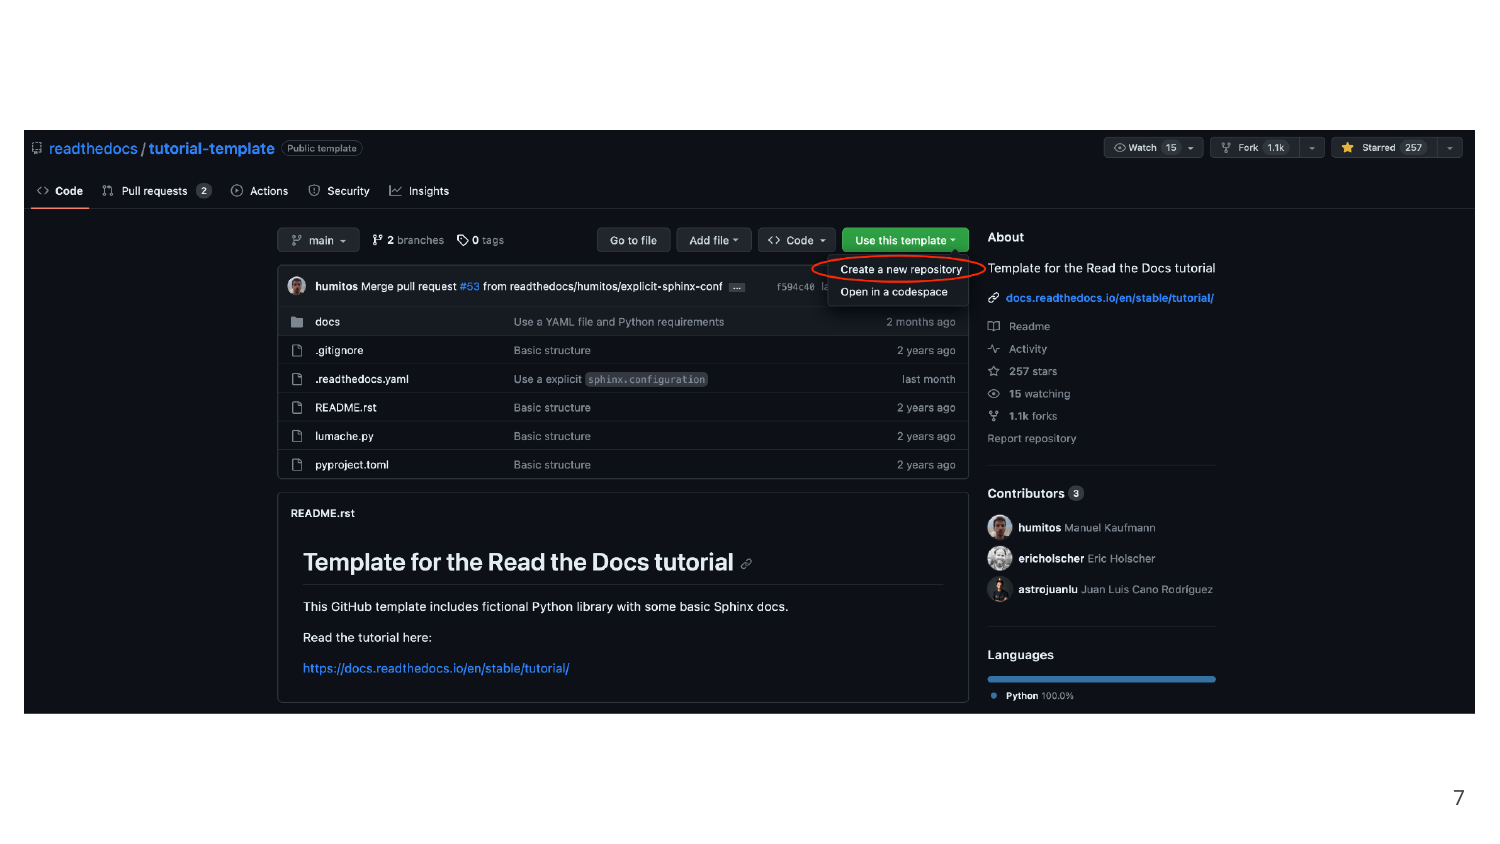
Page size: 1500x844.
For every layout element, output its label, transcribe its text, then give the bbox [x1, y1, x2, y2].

picture [24, 129, 1476, 714]
slide_number ‹#› [1389, 764, 1480, 830]
